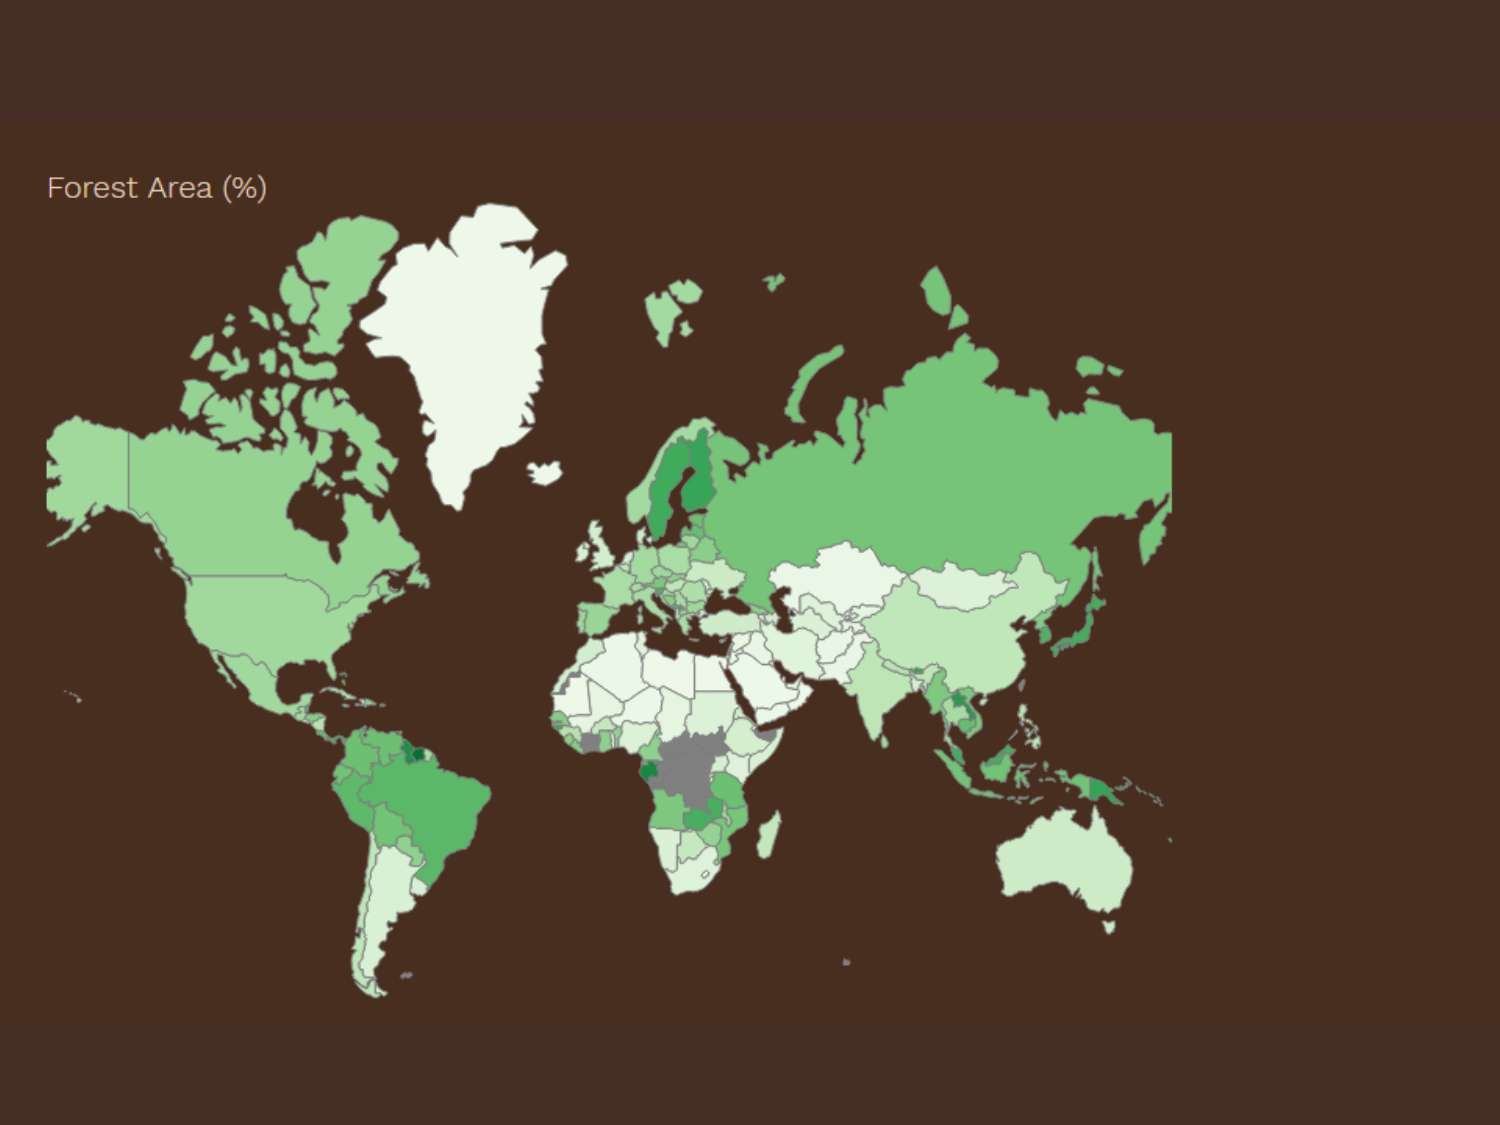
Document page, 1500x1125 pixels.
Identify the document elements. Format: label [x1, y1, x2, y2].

picture [0, 124, 1500, 1024]
